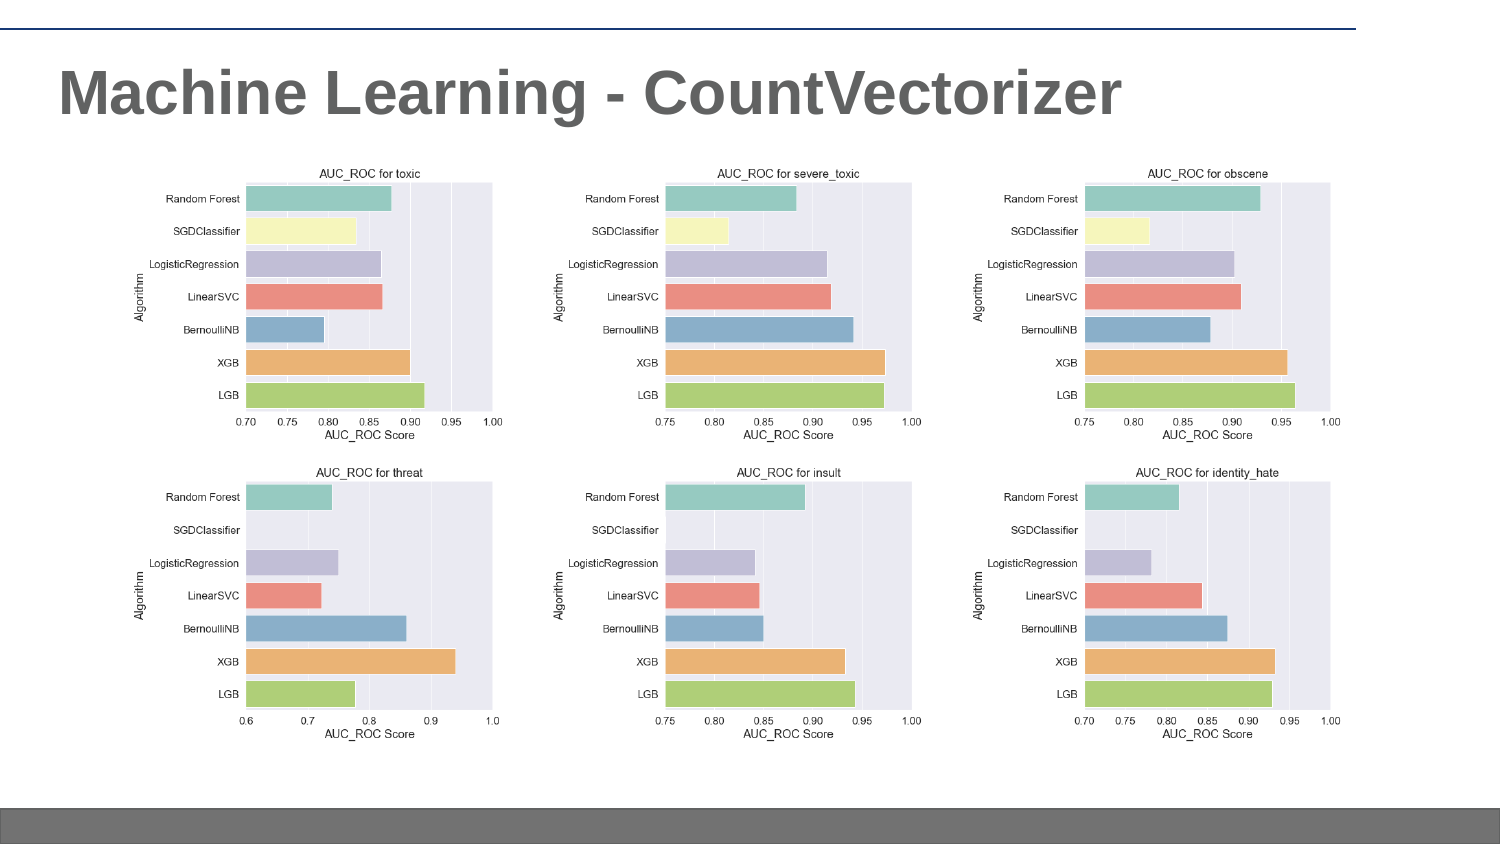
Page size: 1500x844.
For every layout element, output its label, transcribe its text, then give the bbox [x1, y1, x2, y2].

title Machine Learning - CountVectorizer [46, 46, 1370, 142]
picture [130, 164, 1345, 746]
